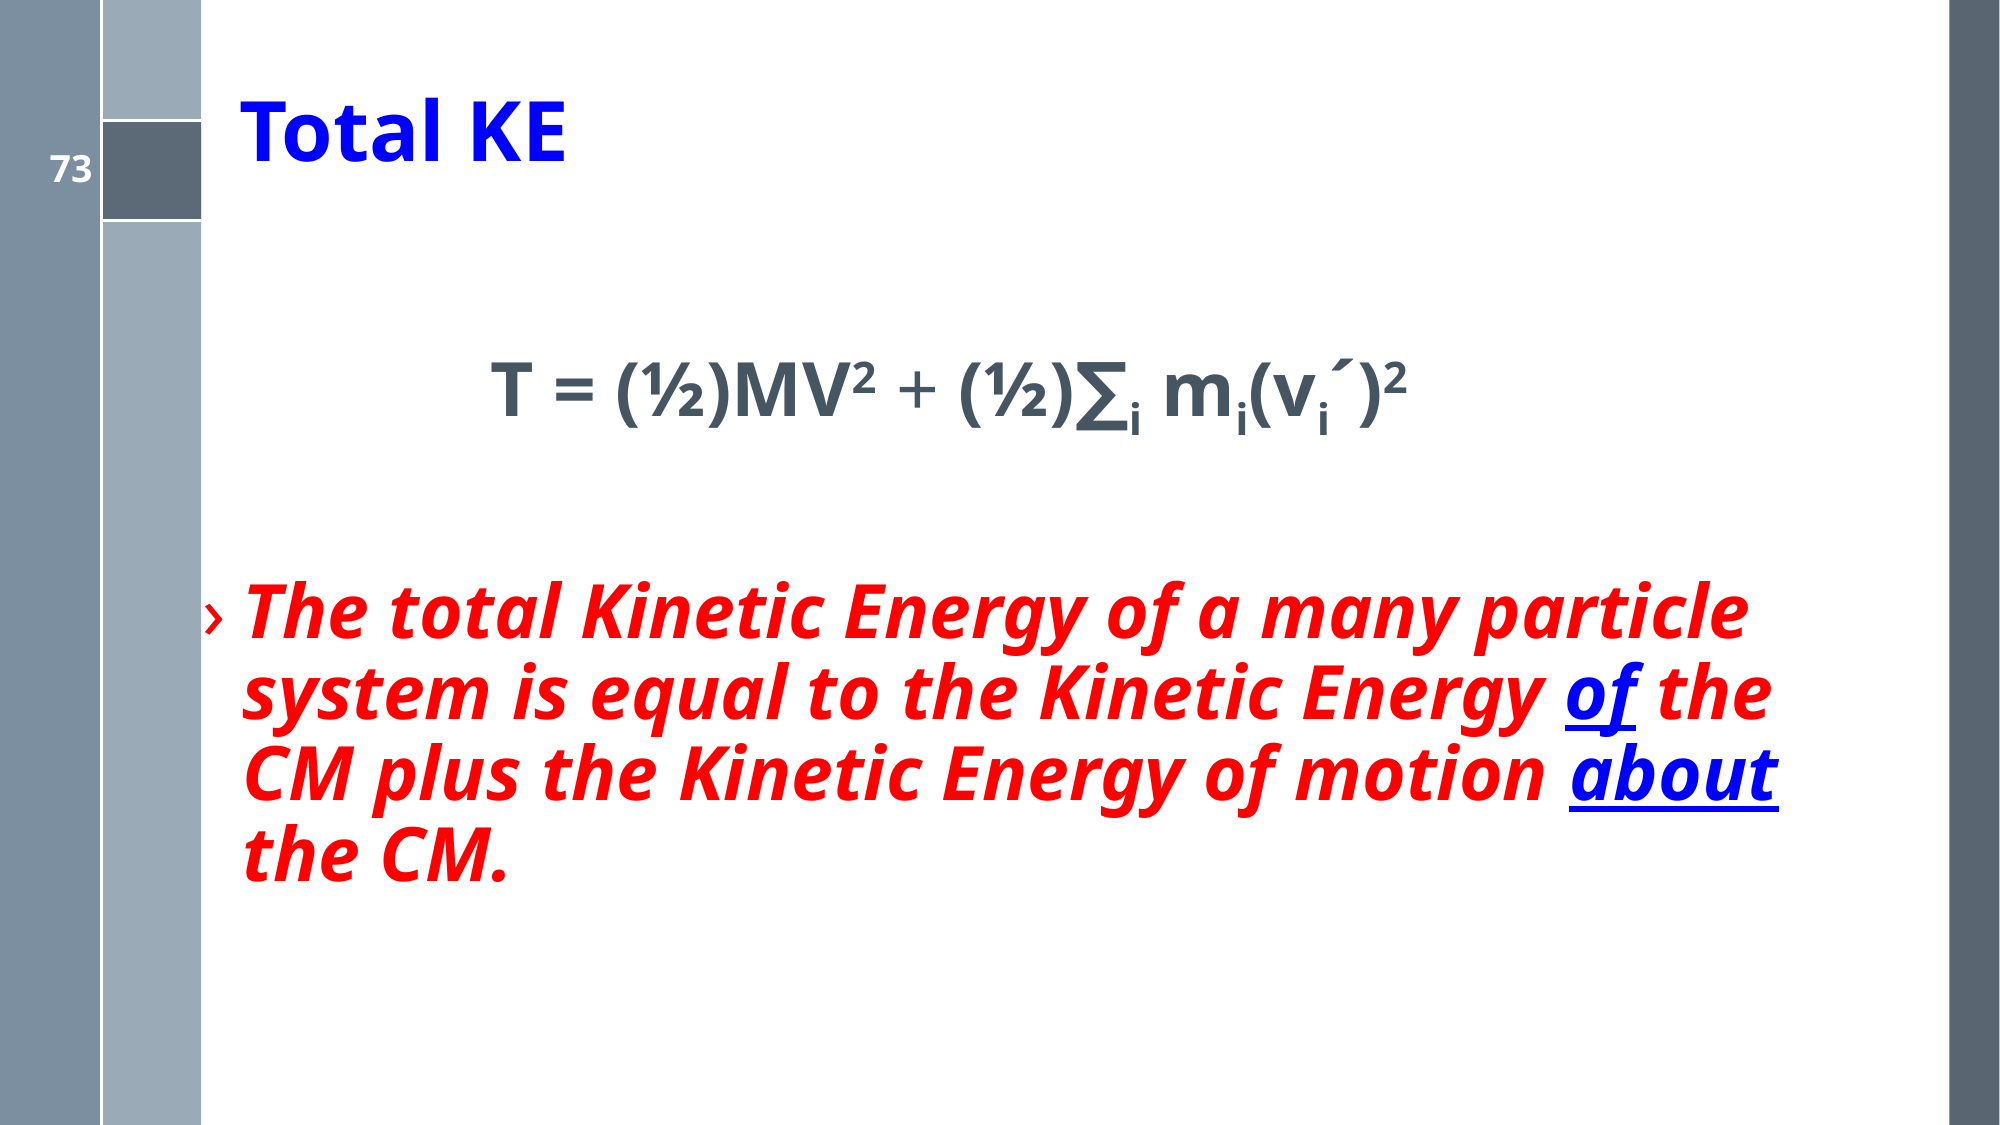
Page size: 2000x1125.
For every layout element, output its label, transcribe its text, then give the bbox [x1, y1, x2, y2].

title Total KE [224, 0, 1925, 188]
list T = (½)MV2 + (½)∑i mi(vi´)2 The total Kinetic Energy of a many particle system is equal to the Kinetic Energy of the CM plus the Kinetic Energy of motion about the CM. [187, 224, 1887, 1050]
